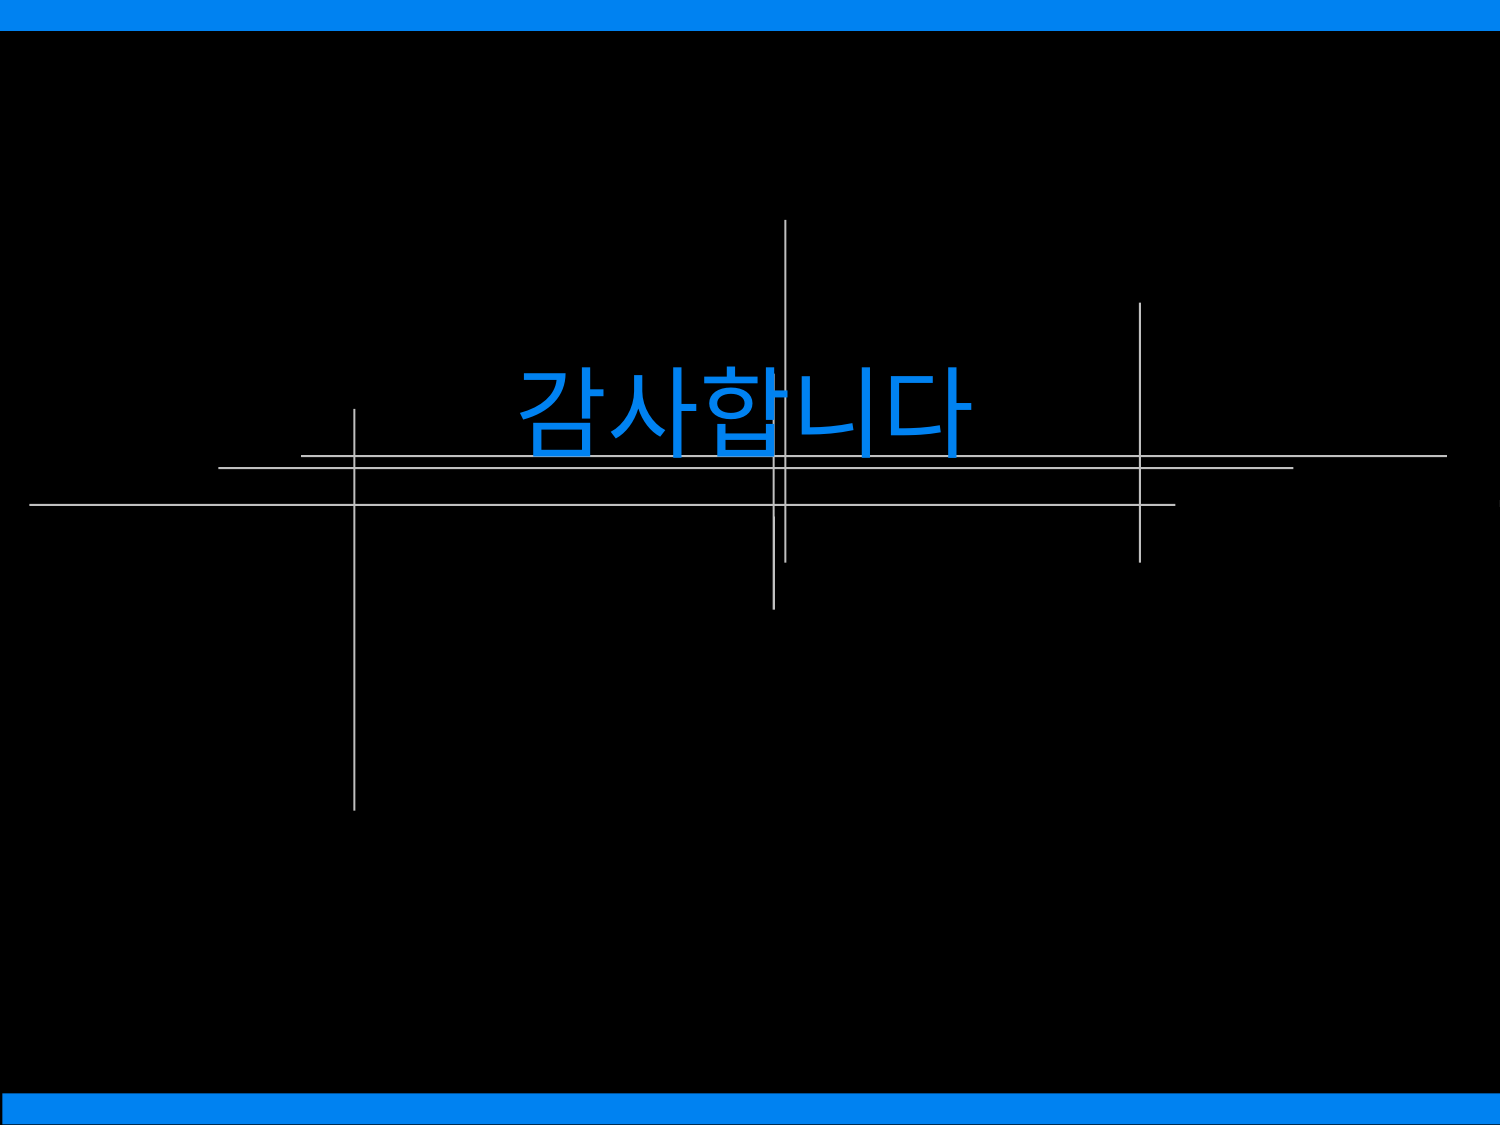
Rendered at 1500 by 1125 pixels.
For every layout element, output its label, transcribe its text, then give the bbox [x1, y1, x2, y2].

text_box [0, 1091, 1500, 1125]
text_box [0, 0, 1500, 33]
text_box 감사합니다 [419, 343, 1072, 479]
